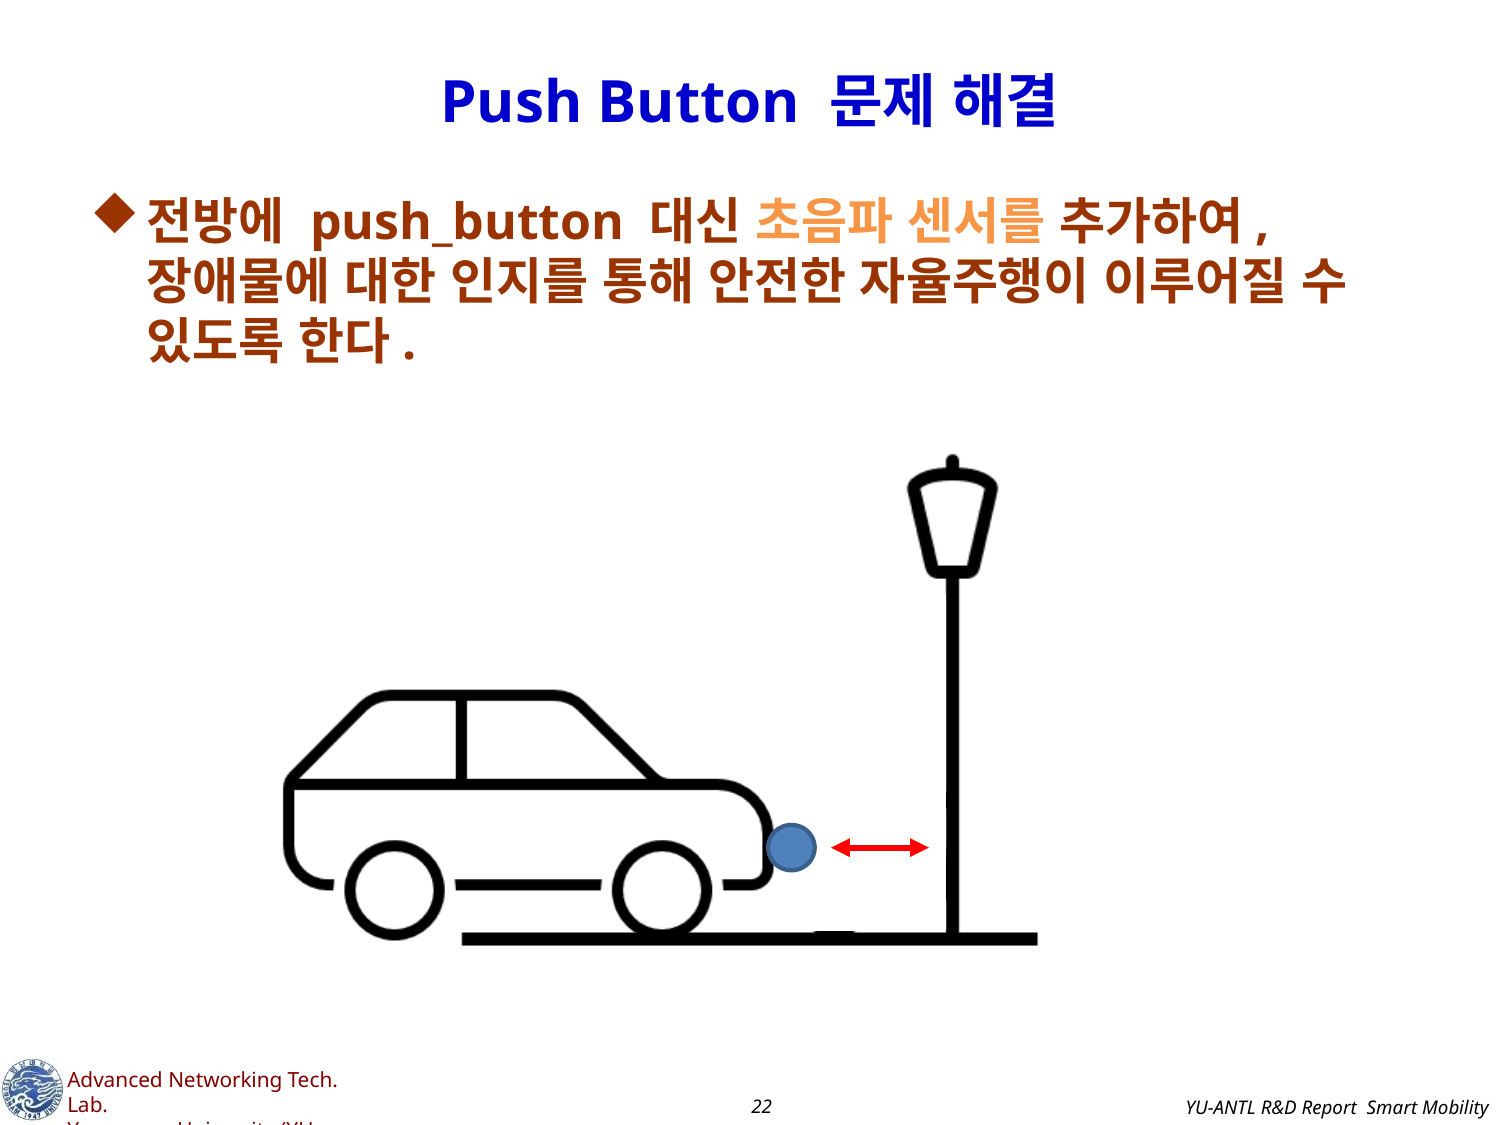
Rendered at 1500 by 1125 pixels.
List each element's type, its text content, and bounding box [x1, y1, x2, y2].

title Push Button 문제 해결 [74, 44, 1426, 154]
picture [0, 1057, 66, 1124]
list 전방에 push_button 대신 초음파 센서를 추가하여, 장애물에 대한 인지를 통해 안전한 자율주행이 이루어질 수 있도록 한다. [74, 181, 1426, 835]
picture [261, 389, 1065, 1081]
